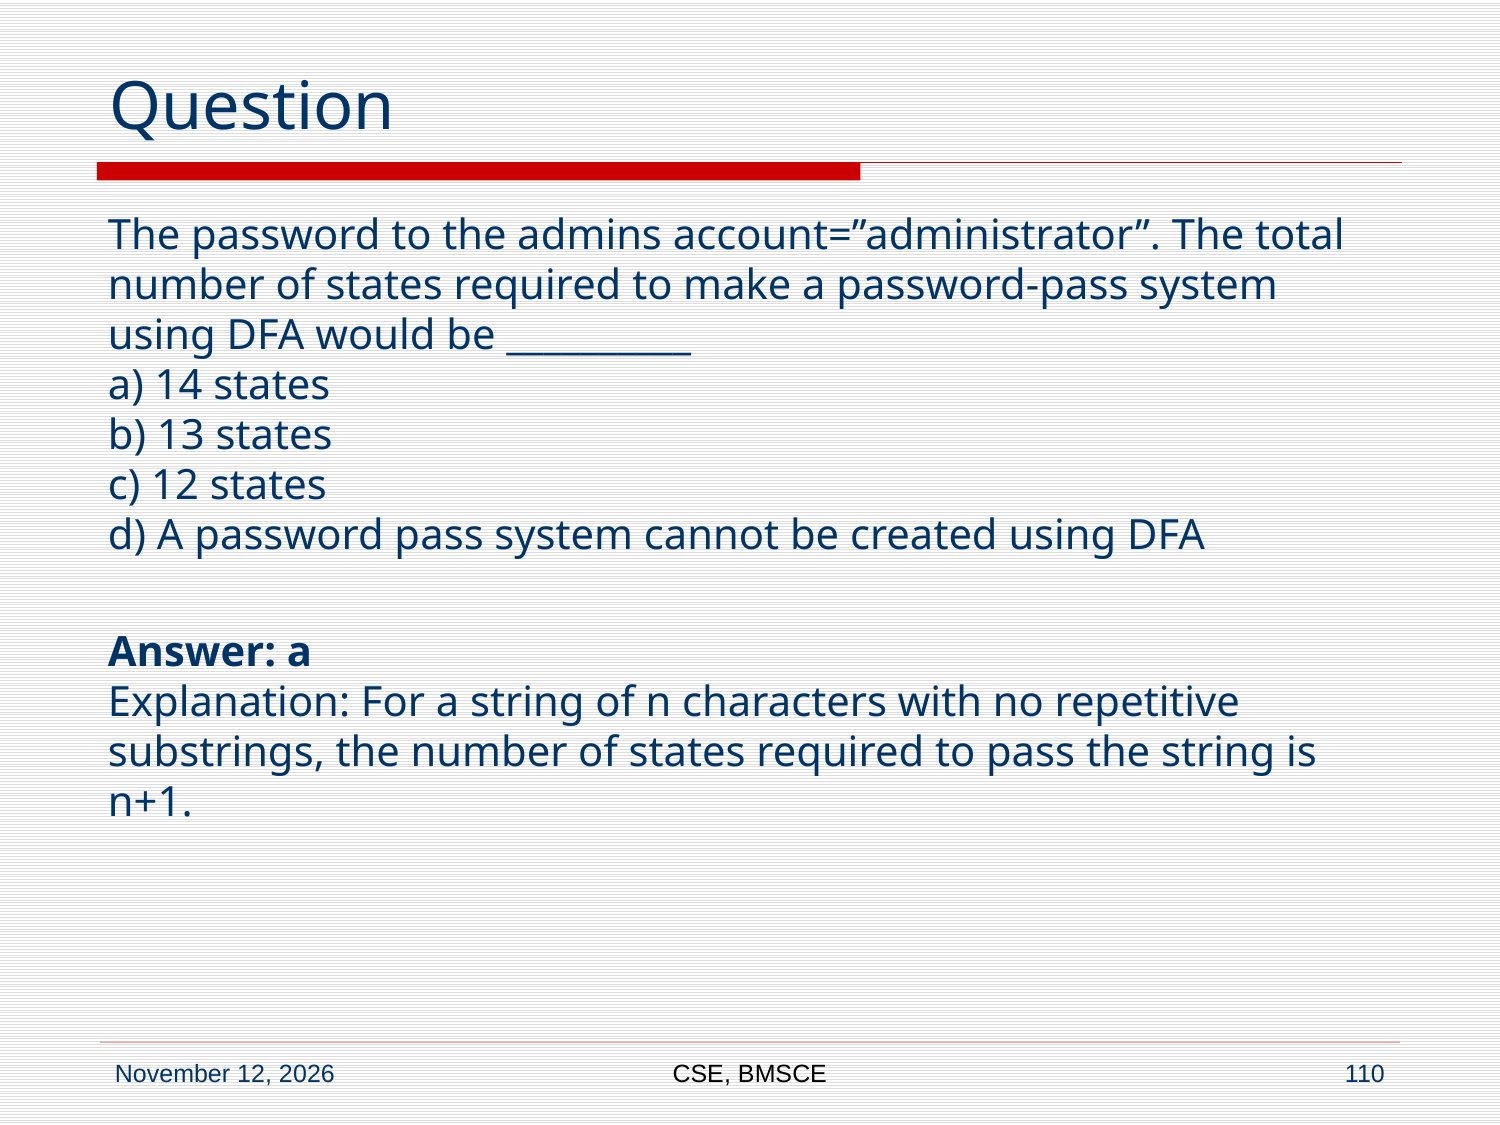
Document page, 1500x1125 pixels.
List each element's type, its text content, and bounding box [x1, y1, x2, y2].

title Question [94, 24, 1407, 150]
slide_number 110 [1074, 1049, 1401, 1103]
list The password to the admins account=”administrator”. The total number of states required to make a password-pass system using DFA would be __________ a) 14 states b) 13 states c) 12 states d) A password pass system cannot be created using DFA Answer: a Explanation: For a string of n characters with no repetitive substrings, the number of states required to pass the string is n+1. [92, 200, 1406, 1025]
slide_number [99, 1049, 426, 1103]
footer CSE, BMSCE [512, 1049, 988, 1103]
